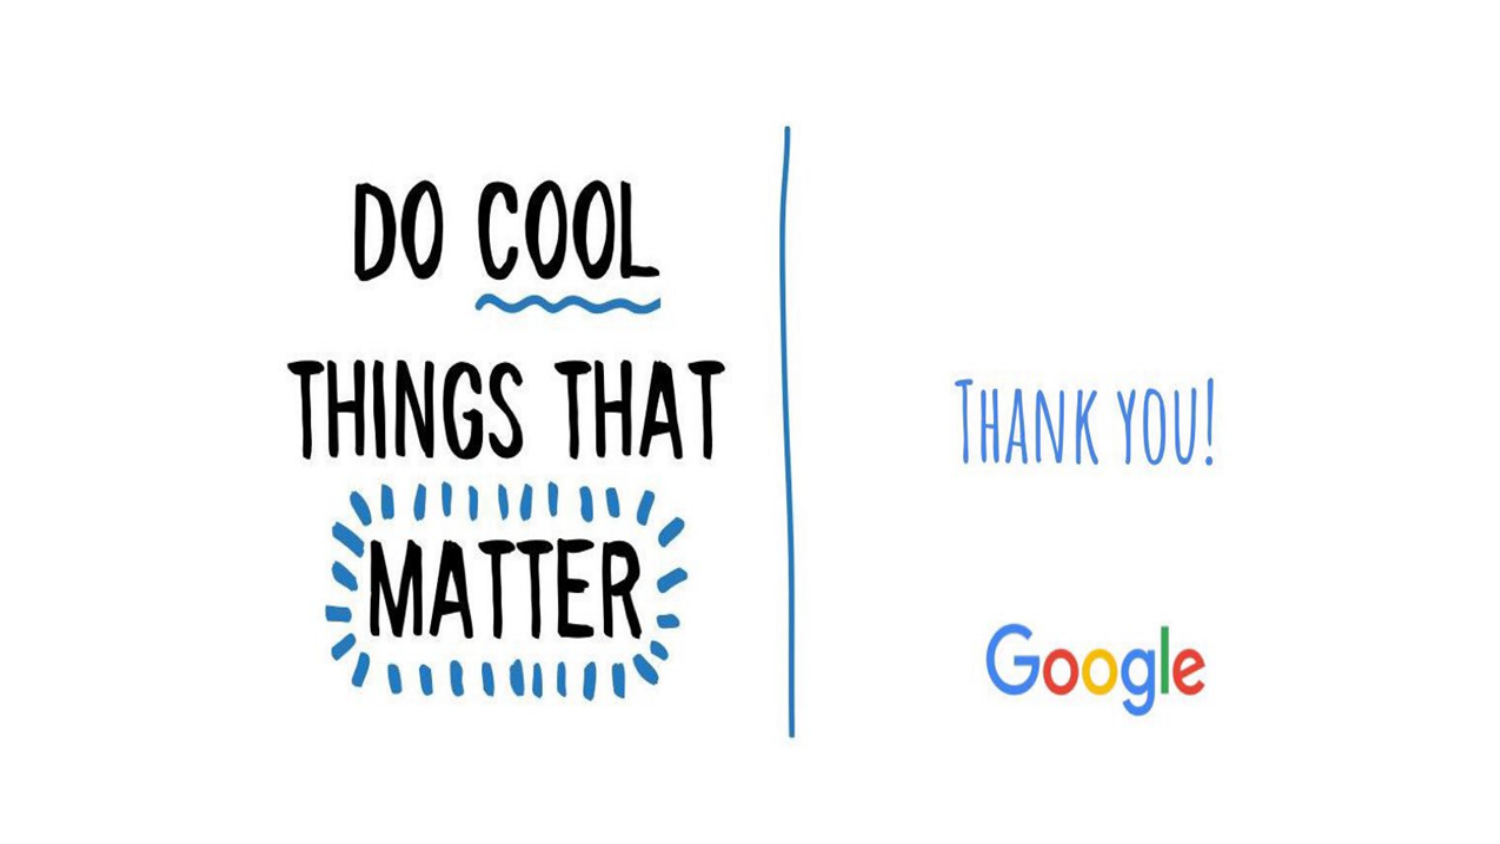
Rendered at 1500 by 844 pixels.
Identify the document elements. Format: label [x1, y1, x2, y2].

picture [185, 0, 1315, 844]
